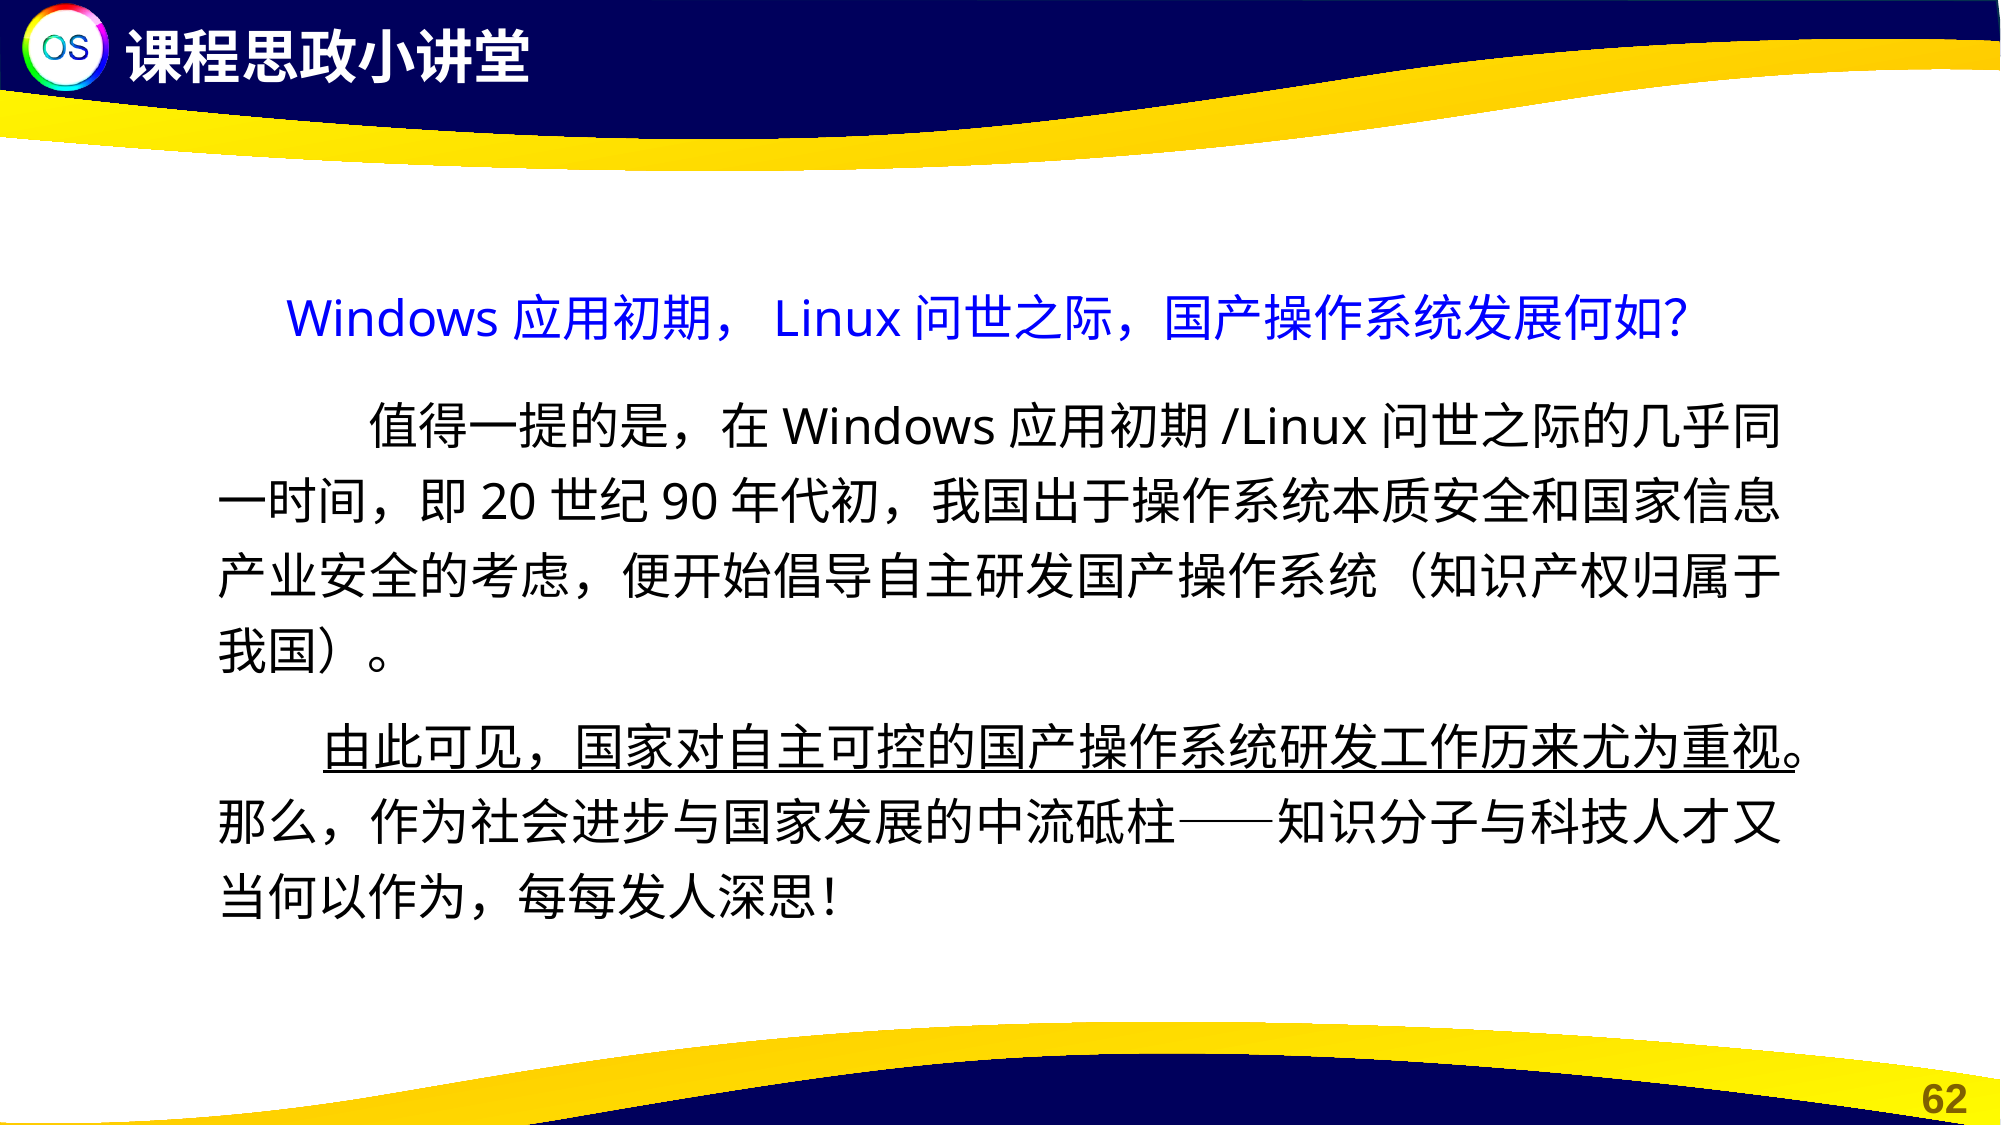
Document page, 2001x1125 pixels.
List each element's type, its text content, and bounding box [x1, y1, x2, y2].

text_box Windows应用初期，Linux问世之际，国产操作系统发展何如？ 值得一提的是，在Windows应用初期/Linux问世之际的几乎同一时间，即20世纪90年代初，我国出于操作系统本质安全和国家信息产业安全的考虑，便开始倡导自主研发国产操作系统（知识产权归属于我国）。 由此可见，国家对自主可控的国产操作系统研发工作历来尤为重视。那么，作为社会进步与国家发展的中流砥柱——知识分子与科技人才又当何以作为，每每发人深思！ [202, 264, 1797, 955]
text_box 课程思政小讲堂 [109, 12, 1263, 98]
picture [22, 3, 109, 91]
